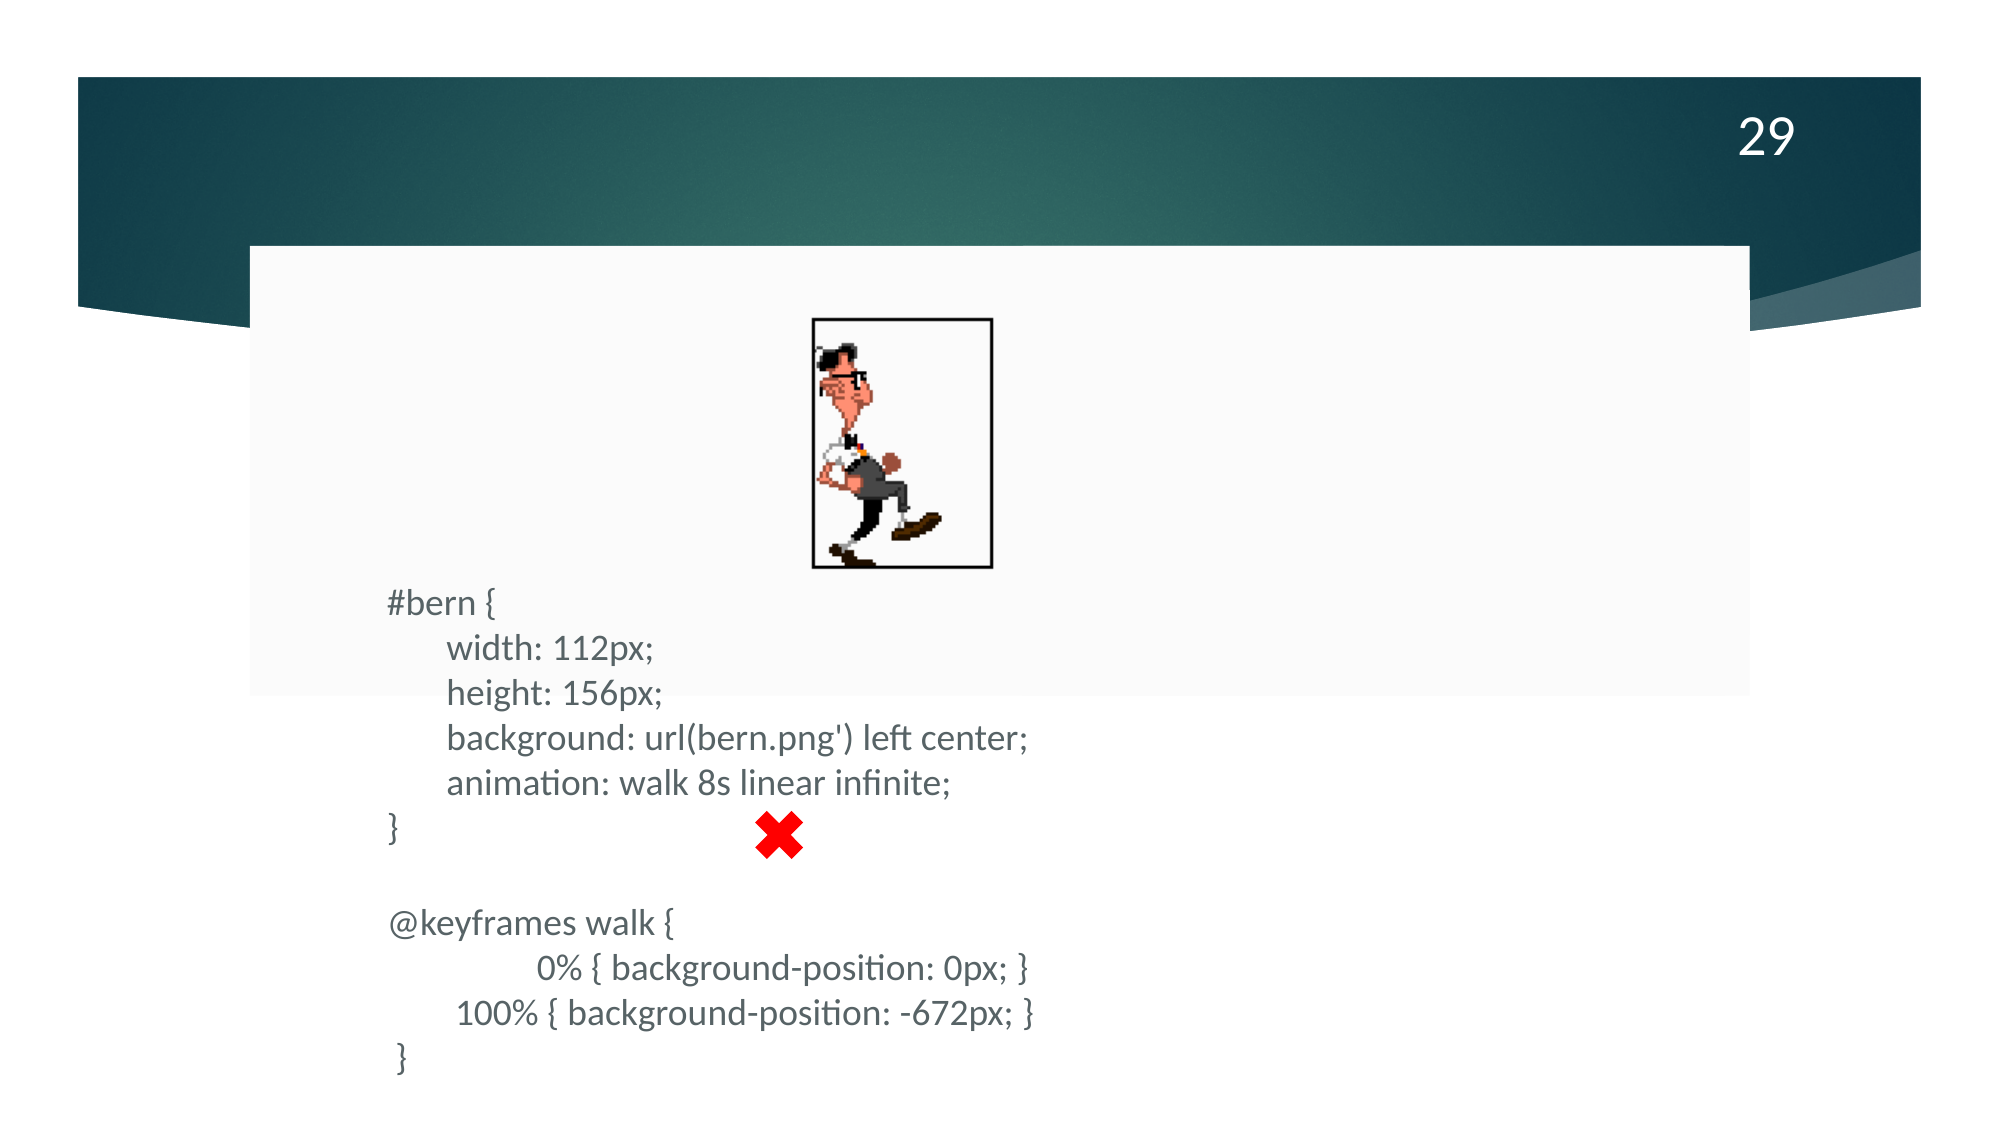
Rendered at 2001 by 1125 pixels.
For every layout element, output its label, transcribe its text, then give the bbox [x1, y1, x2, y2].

picture [79, 78, 1920, 327]
text_box [755, 810, 804, 860]
slide_number ‹#› [1698, 48, 1836, 175]
text_box #bern { width: 112px; height: 156px; background: url(bern.png') left center; animation: walk 8s linear infinite; } [386, 704, 1516, 871]
text_box @keyframes walk { 0% { background-position: 0px; } 100% { background-position: -672px; } } [386, 899, 1577, 1078]
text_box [249, 245, 1750, 696]
